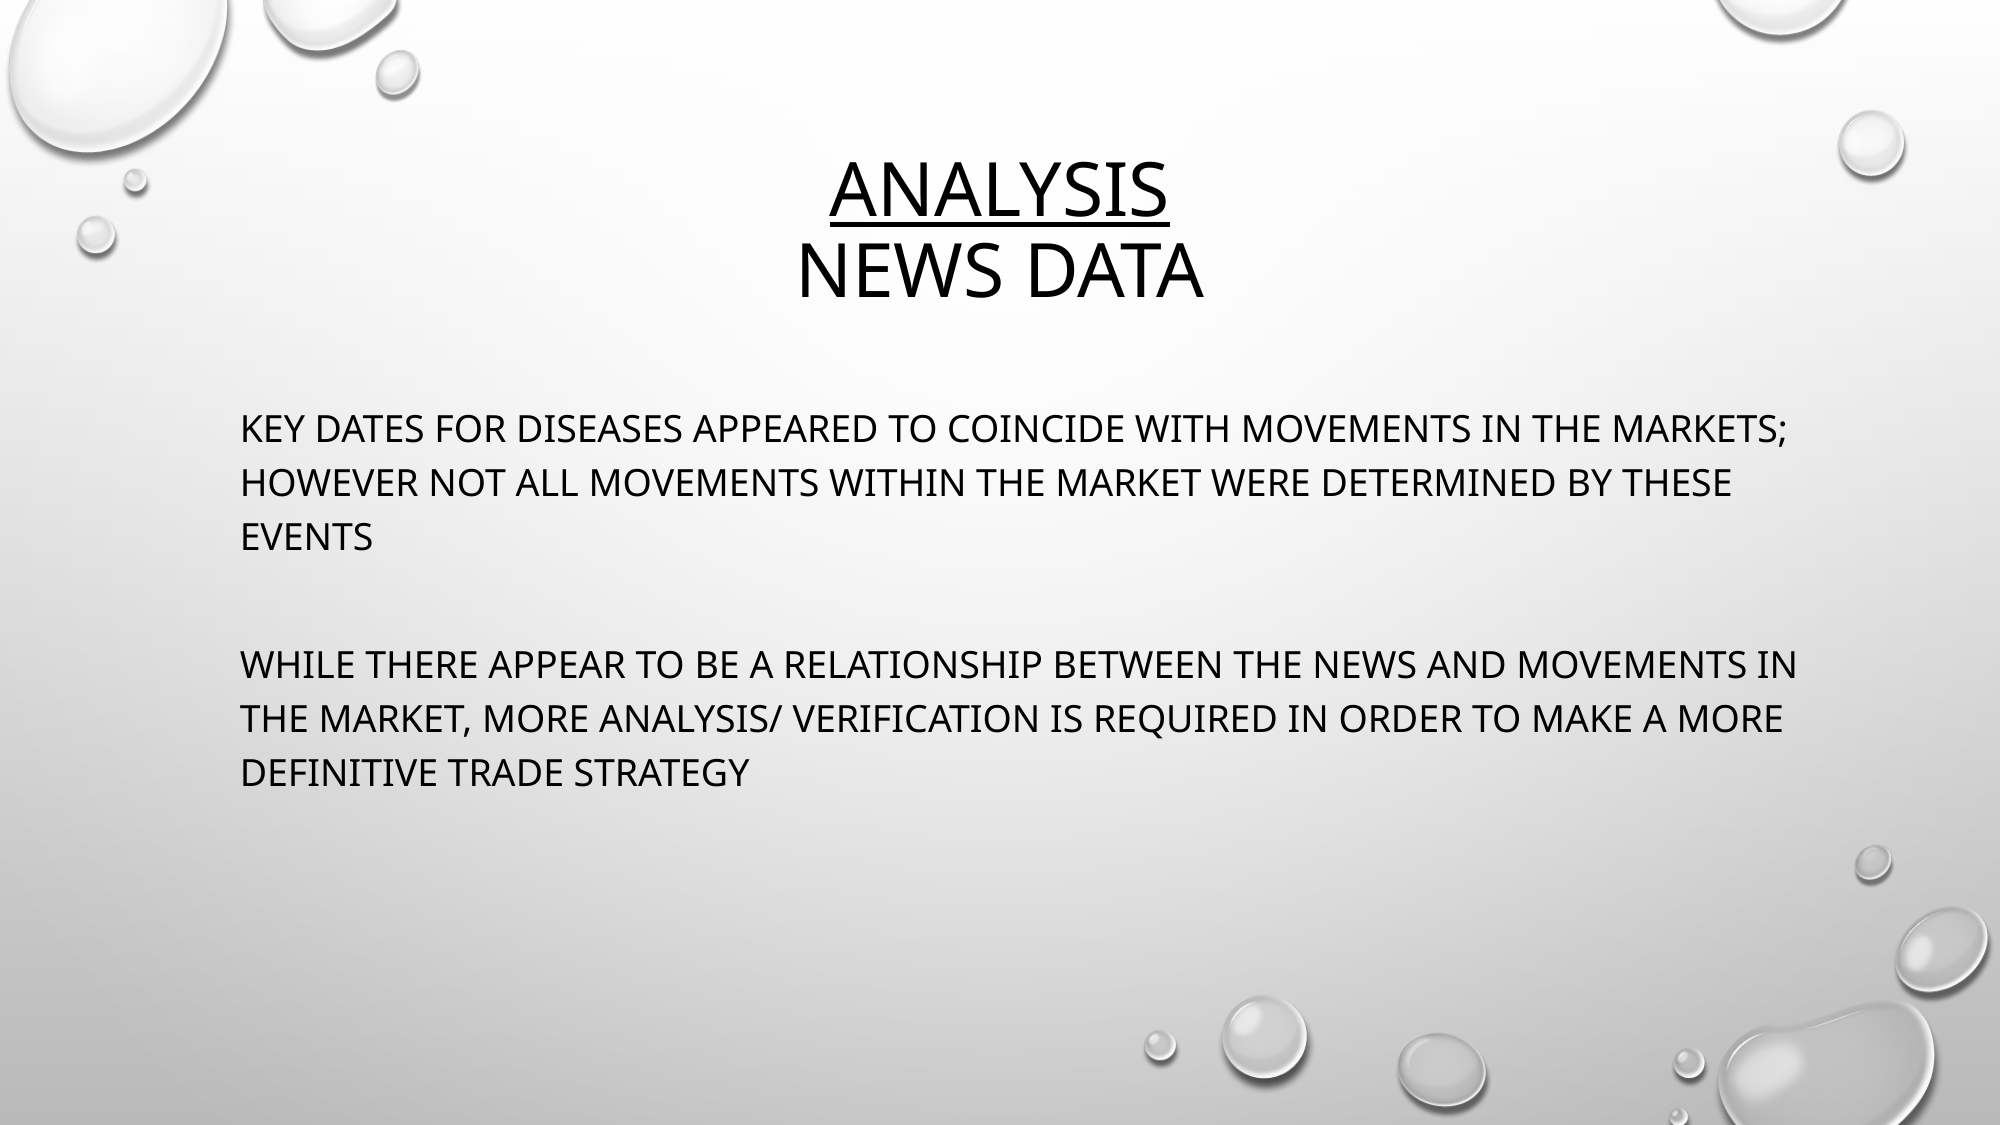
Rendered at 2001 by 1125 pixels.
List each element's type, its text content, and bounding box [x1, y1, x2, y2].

list KEY DATES FOR DISEASES APPEARED TO COINCIDE WITH MOVEMENTS IN THE MARKETS; HOWEVER NOT ALL MOVEMENTS WITHIN THE MARKET WERE DETERMINED BY THESE EVENTS While there appear to be a relationship between the news and movements in the market, more analysis/ verification is required in order to make a more definitive trade strategy [149, 388, 1850, 950]
title Analysis news data [149, 101, 1851, 364]
picture [0, 0, 2000, 1125]
